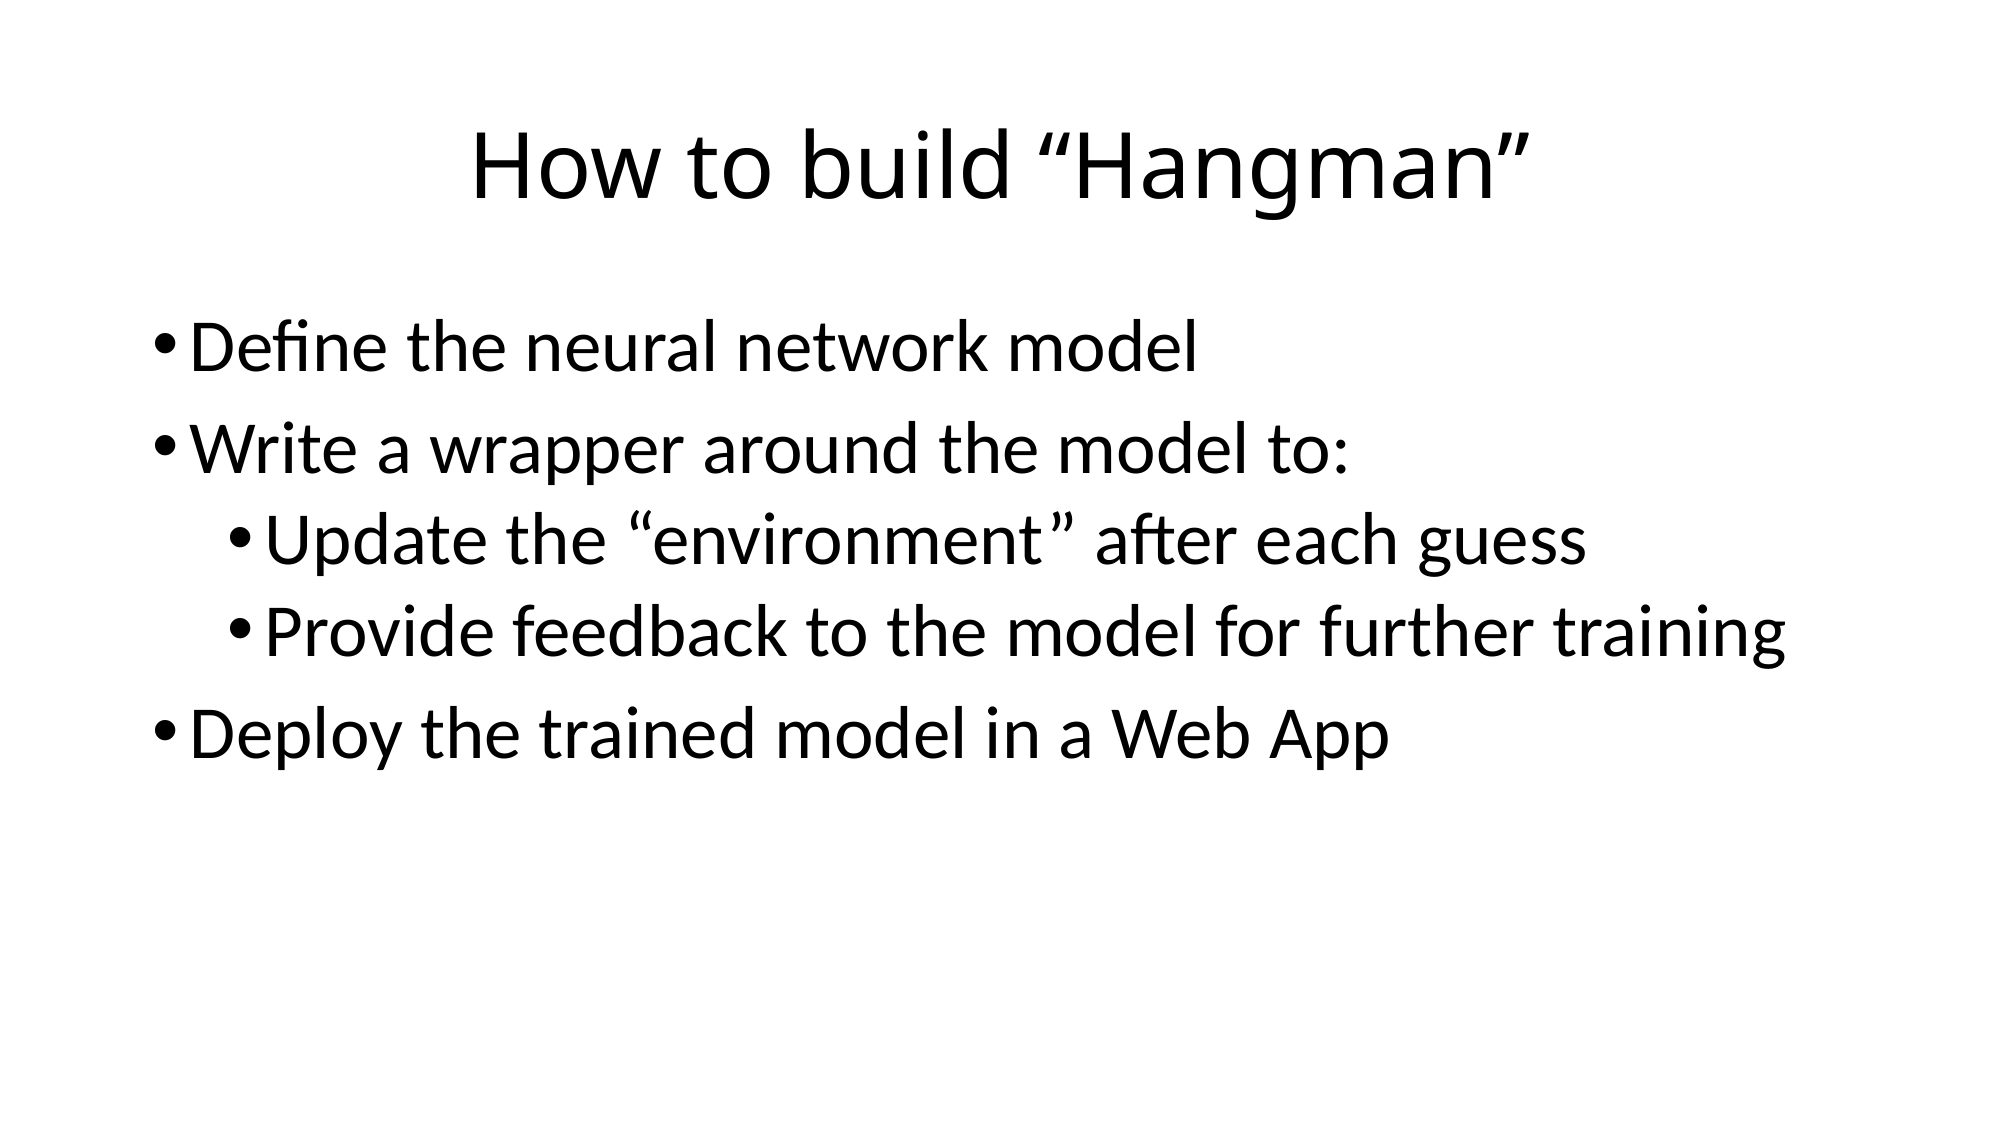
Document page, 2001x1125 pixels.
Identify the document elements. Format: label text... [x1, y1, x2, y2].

title How to build “Hangman” [137, 59, 1863, 278]
list Define the neural network model Write a wrapper around the model to: Update the “environment” after each guess Provide feedback to the model for further training Deploy the trained model in a Web App [137, 299, 1863, 1014]
